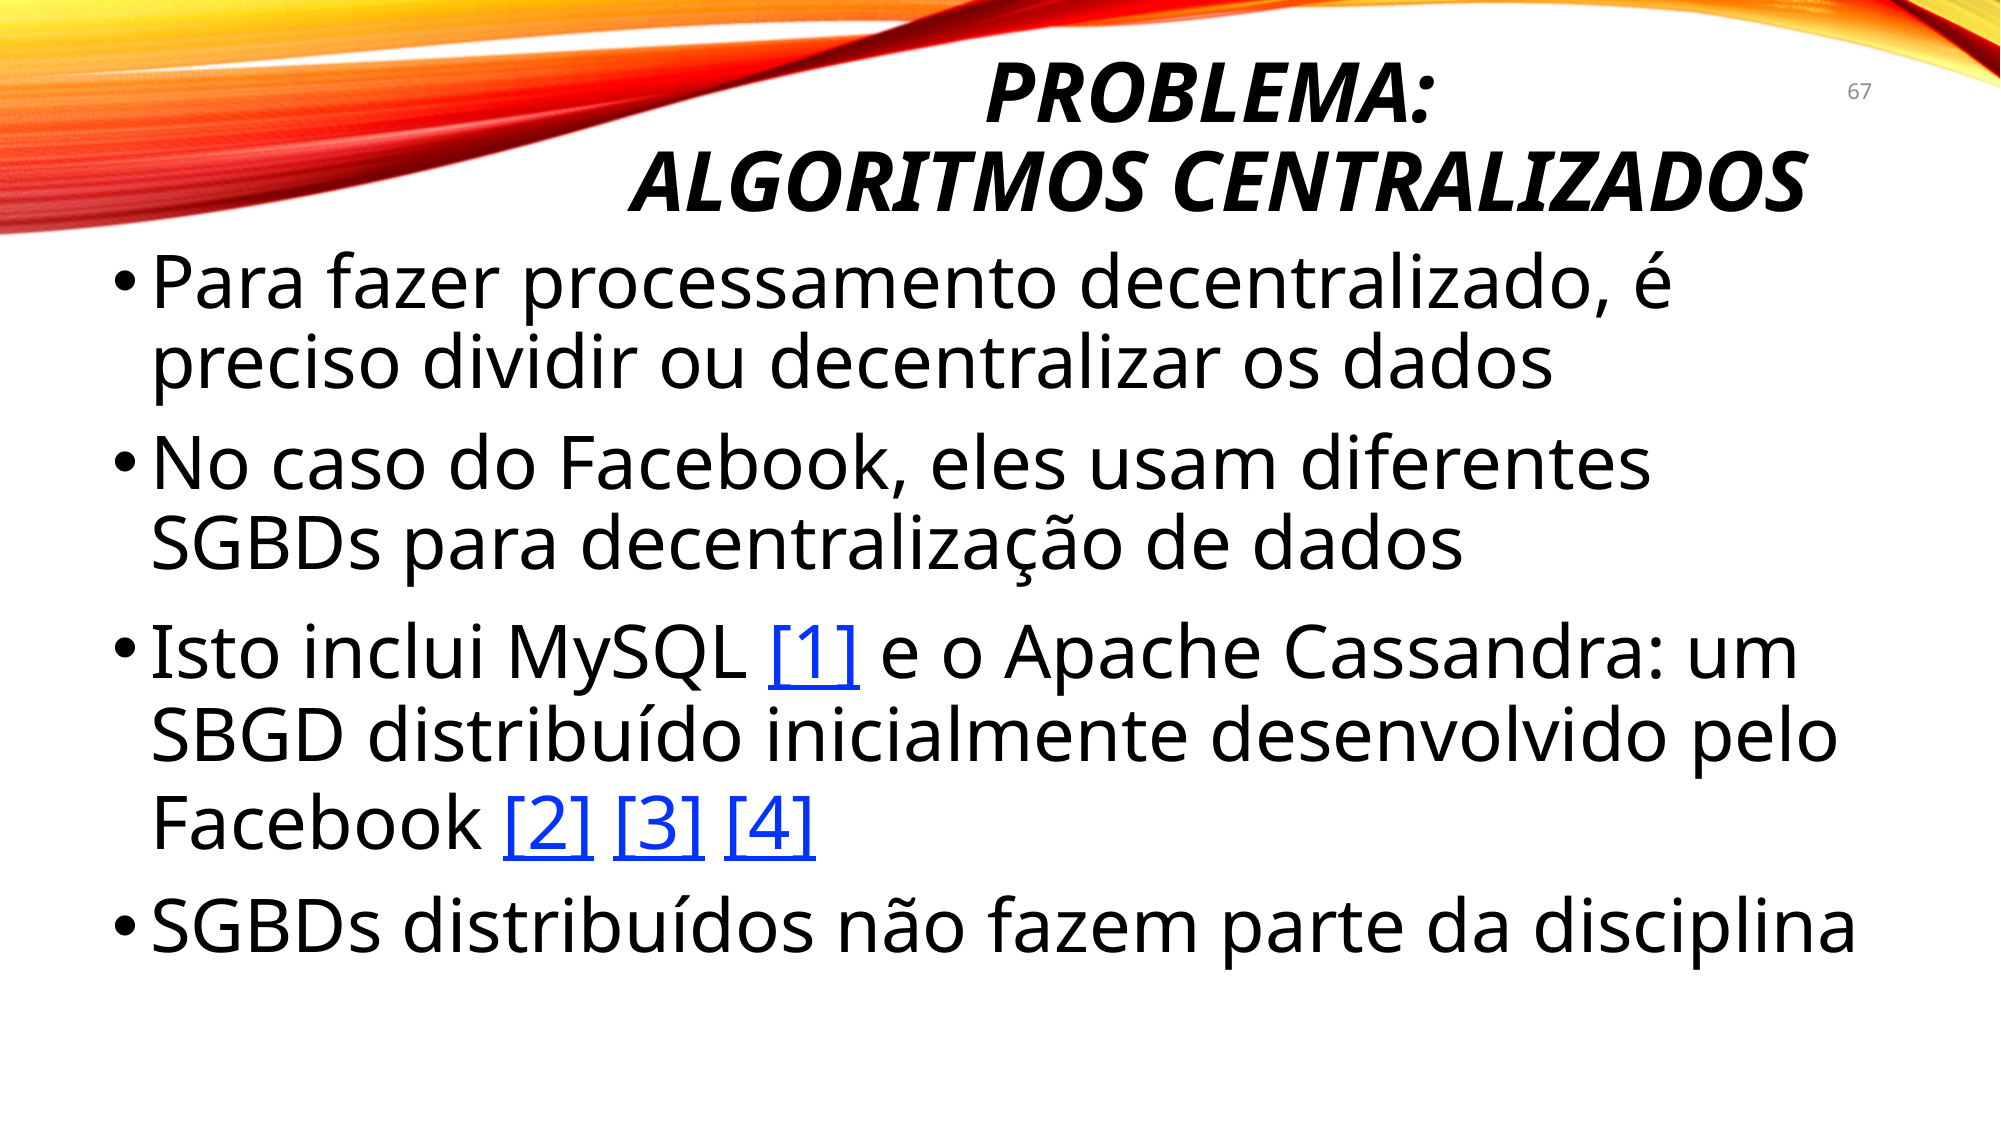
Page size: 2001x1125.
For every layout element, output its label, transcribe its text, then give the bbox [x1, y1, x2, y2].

list Para fazer processamento decentralizado, é preciso dividir ou decentralizar os dados No caso do Facebook, eles usam diferentes SGBDs para decentralização de dados Isto inclui MySQL [1] e o Apache Cassandra: um SBGD distribuído inicialmente desenvolvido pelo Facebook [2] [3] [4] SGBDs distribuídos não fazem parte da disciplina [97, 236, 1888, 1063]
slide_number 67 [1437, 62, 1888, 123]
picture [0, 0, 2000, 237]
title Problema: algoritmos centralizados [439, 16, 2000, 264]
